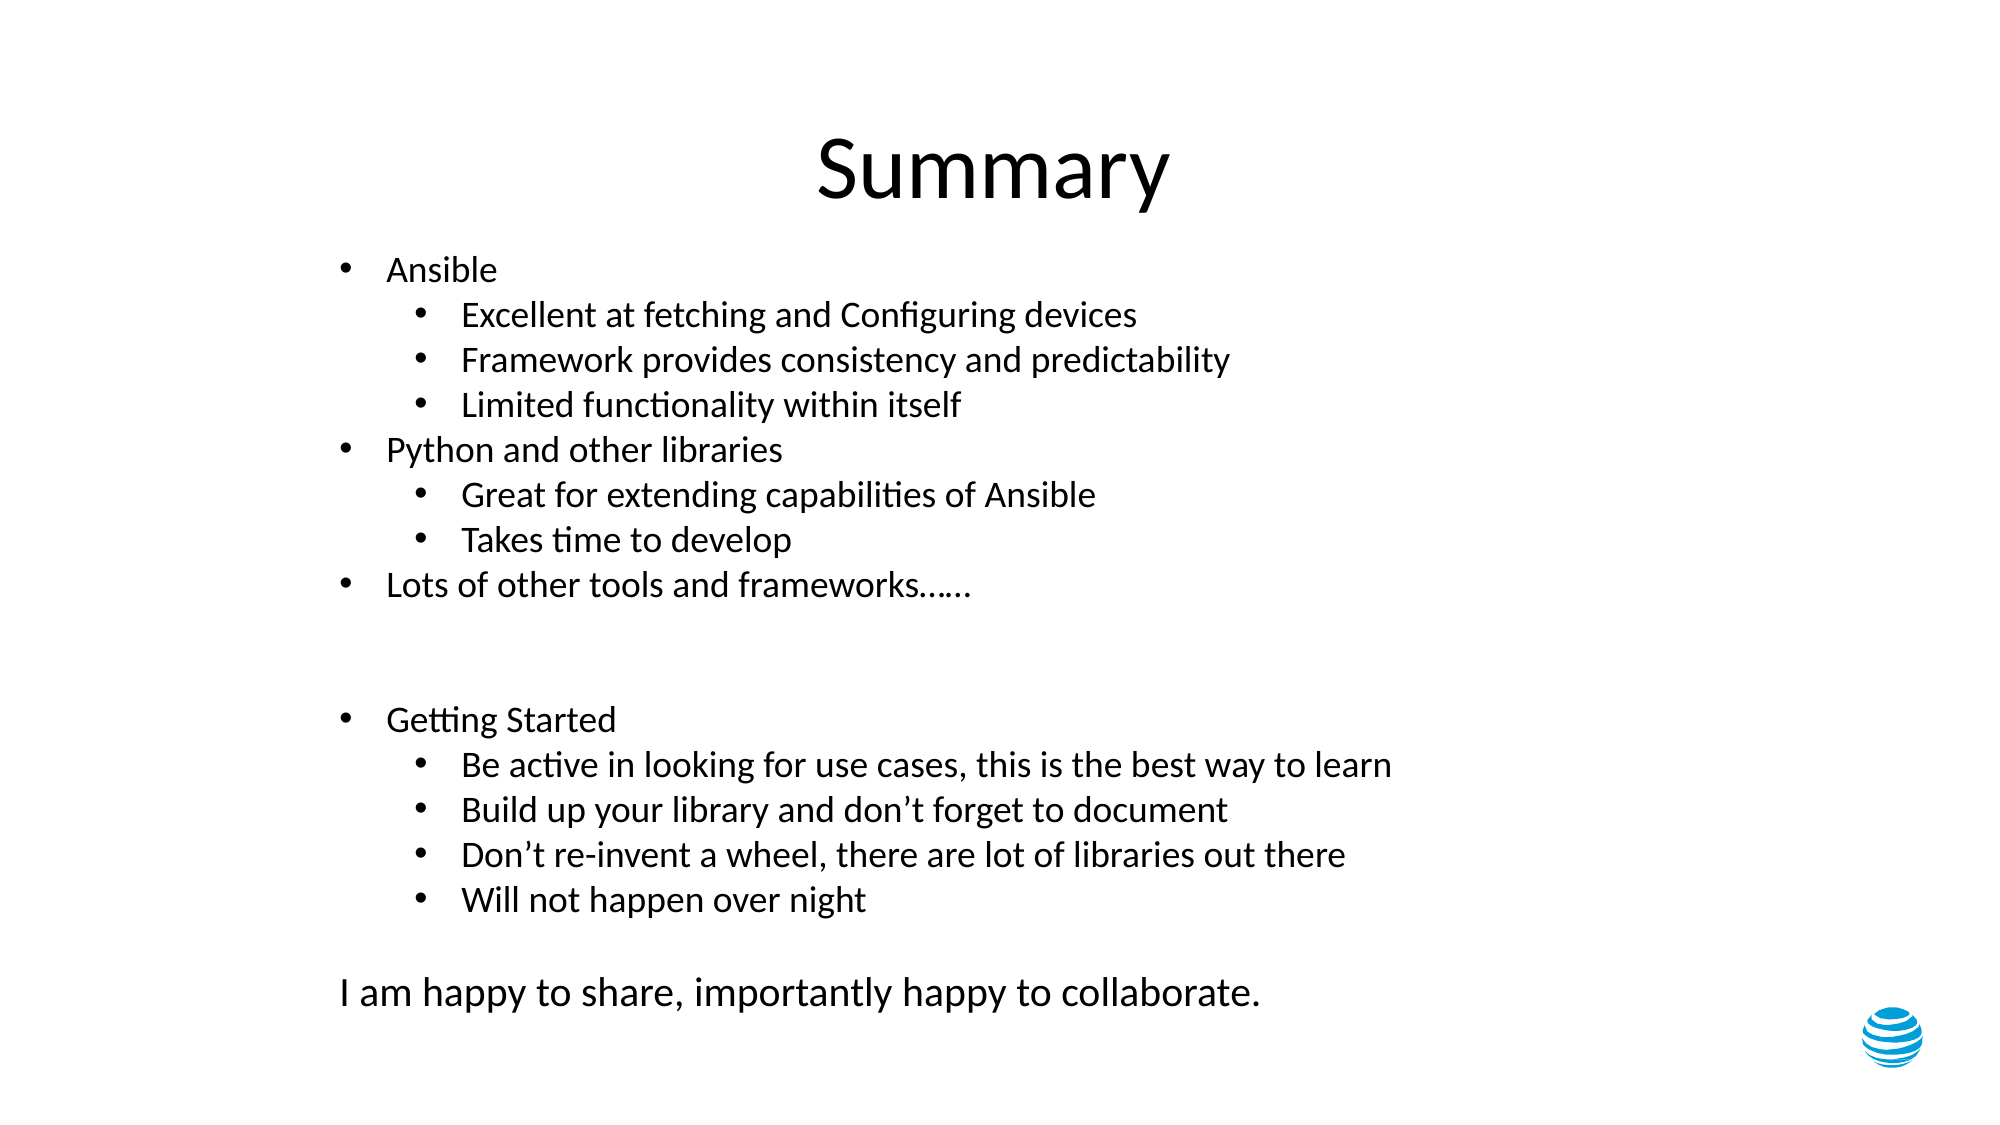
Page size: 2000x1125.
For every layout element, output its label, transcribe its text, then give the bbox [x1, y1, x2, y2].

text_box Summary [274, 99, 1713, 225]
text_box Ansible Excellent at fetching and Configuring devices Framework provides consistency and predictability Limited functionality within itself Python and other libraries Great for extending capabilities of Ansible Takes time to develop Lots of other tools and frameworks…… Getting Started Be active in looking for use cases, this is the best way to learn Build up your library and don’t forget to document Don’t re-invent a wheel, there are lot of libraries out there Will not happen over night I am happy to share, importantly happy to collaborate. [324, 237, 1688, 1023]
